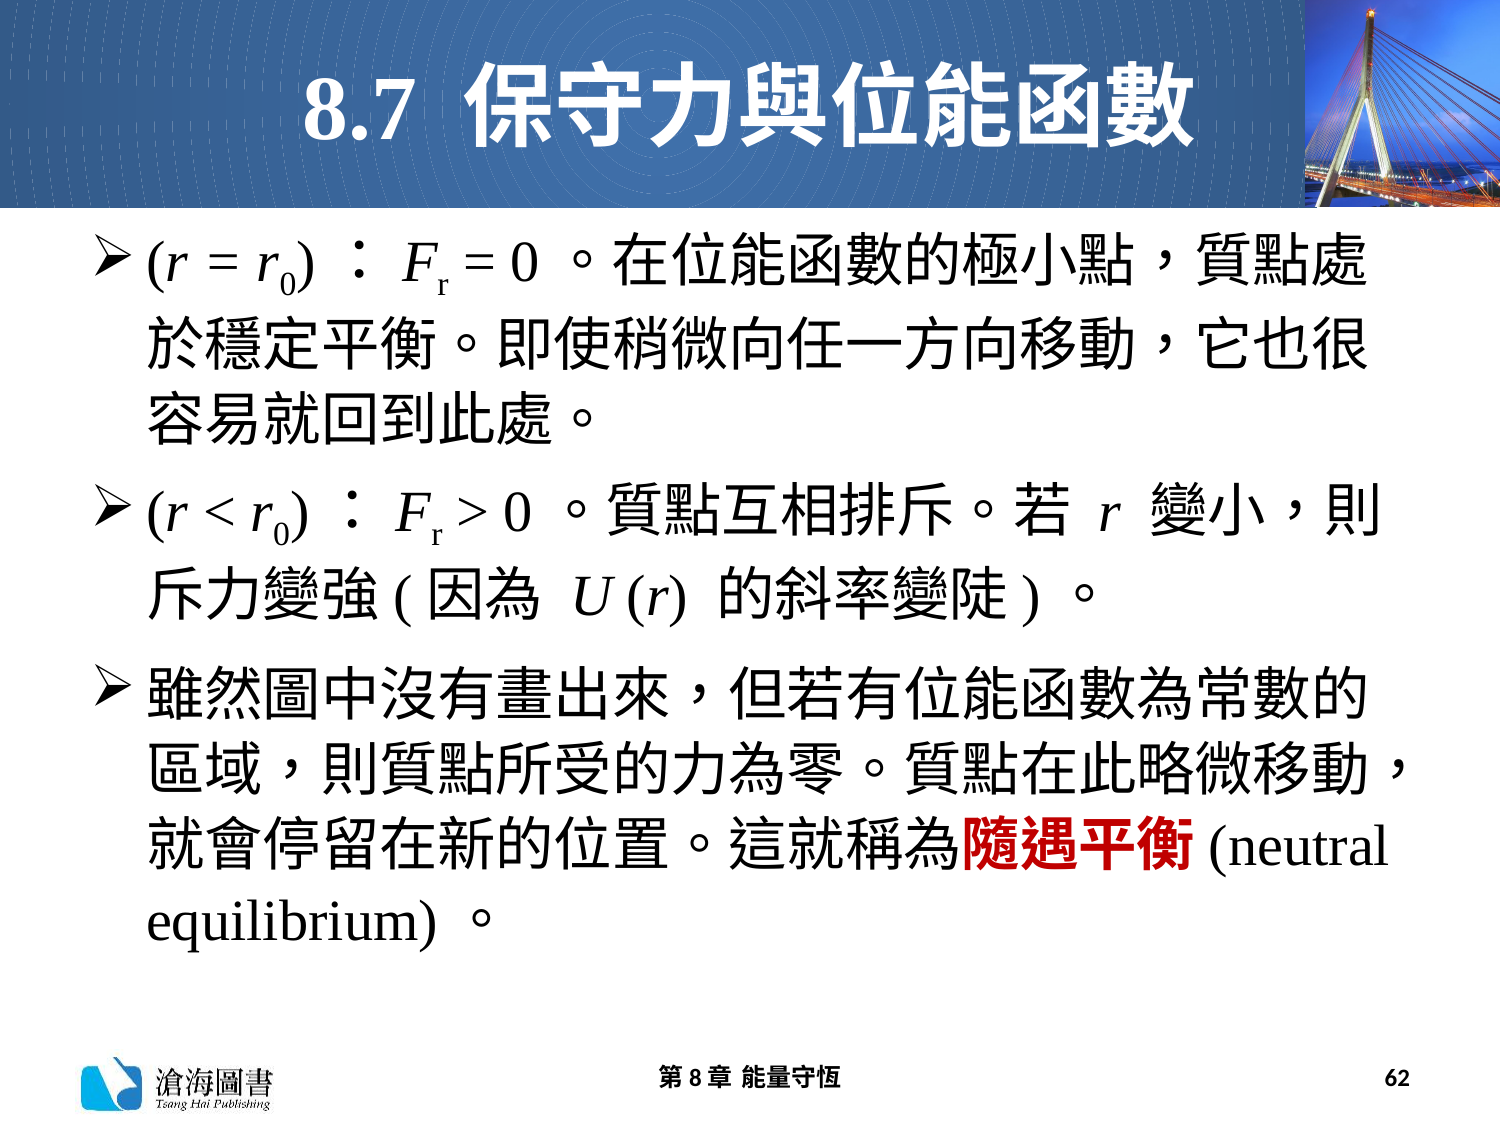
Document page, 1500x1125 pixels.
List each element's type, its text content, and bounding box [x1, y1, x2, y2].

list (r = r0)：Fr = 0。在位能函數的極小點，質點處於穩定平衡。即使稍微向任一方向移動，它也很容易就回到此處。 (r < r0)：Fr > 0。質點互相排斥。若 r 變小，則斥力變強(因為 U (r) 的斜率變陡)。 雖然圖中沒有畫出來，但若有位能函數為常數的區域，則質點所受的力為零。質點在此略微移動，就會停留在新的位置。這就稱為隨遇平衡(neutral equilibrium)。 [75, 219, 1425, 1043]
picture [1305, 0, 1500, 207]
footer 第8章 能量守恆 [512, 1046, 988, 1107]
title 8.7 保守力與位能函數 [75, 21, 1425, 185]
slide_number 62 [1074, 1046, 1425, 1107]
picture [75, 1049, 274, 1118]
